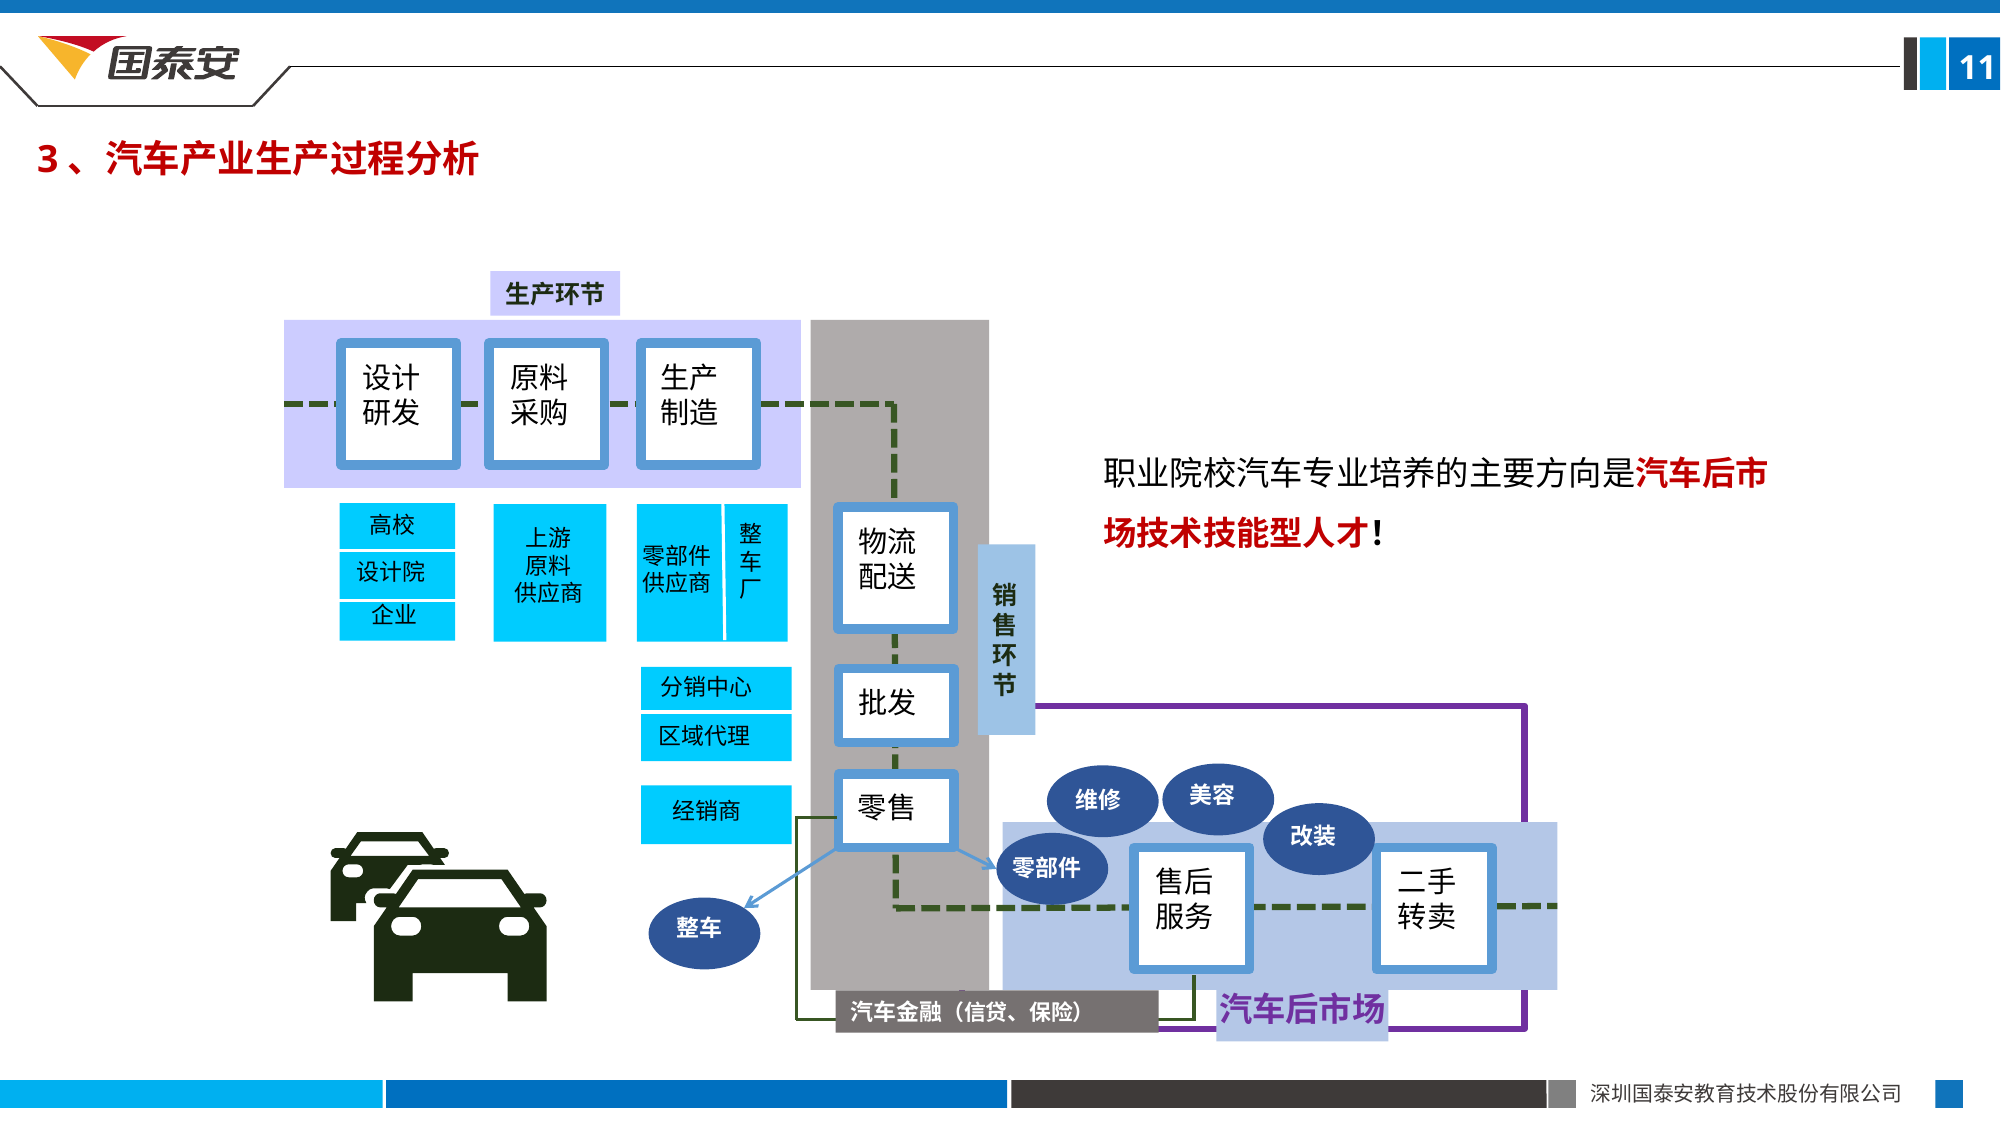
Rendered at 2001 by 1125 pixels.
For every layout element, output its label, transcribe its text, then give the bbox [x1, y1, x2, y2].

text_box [0, 66, 290, 106]
text_box 3、汽车产业生产过程分析 [0, 104, 524, 188]
text_box 职业院校汽车专业培养的主要方向是汽车后市场技术技能型人才！ [1558, 424, 1792, 560]
text_box 11 [1944, 38, 2000, 94]
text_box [284, 270, 1558, 1046]
